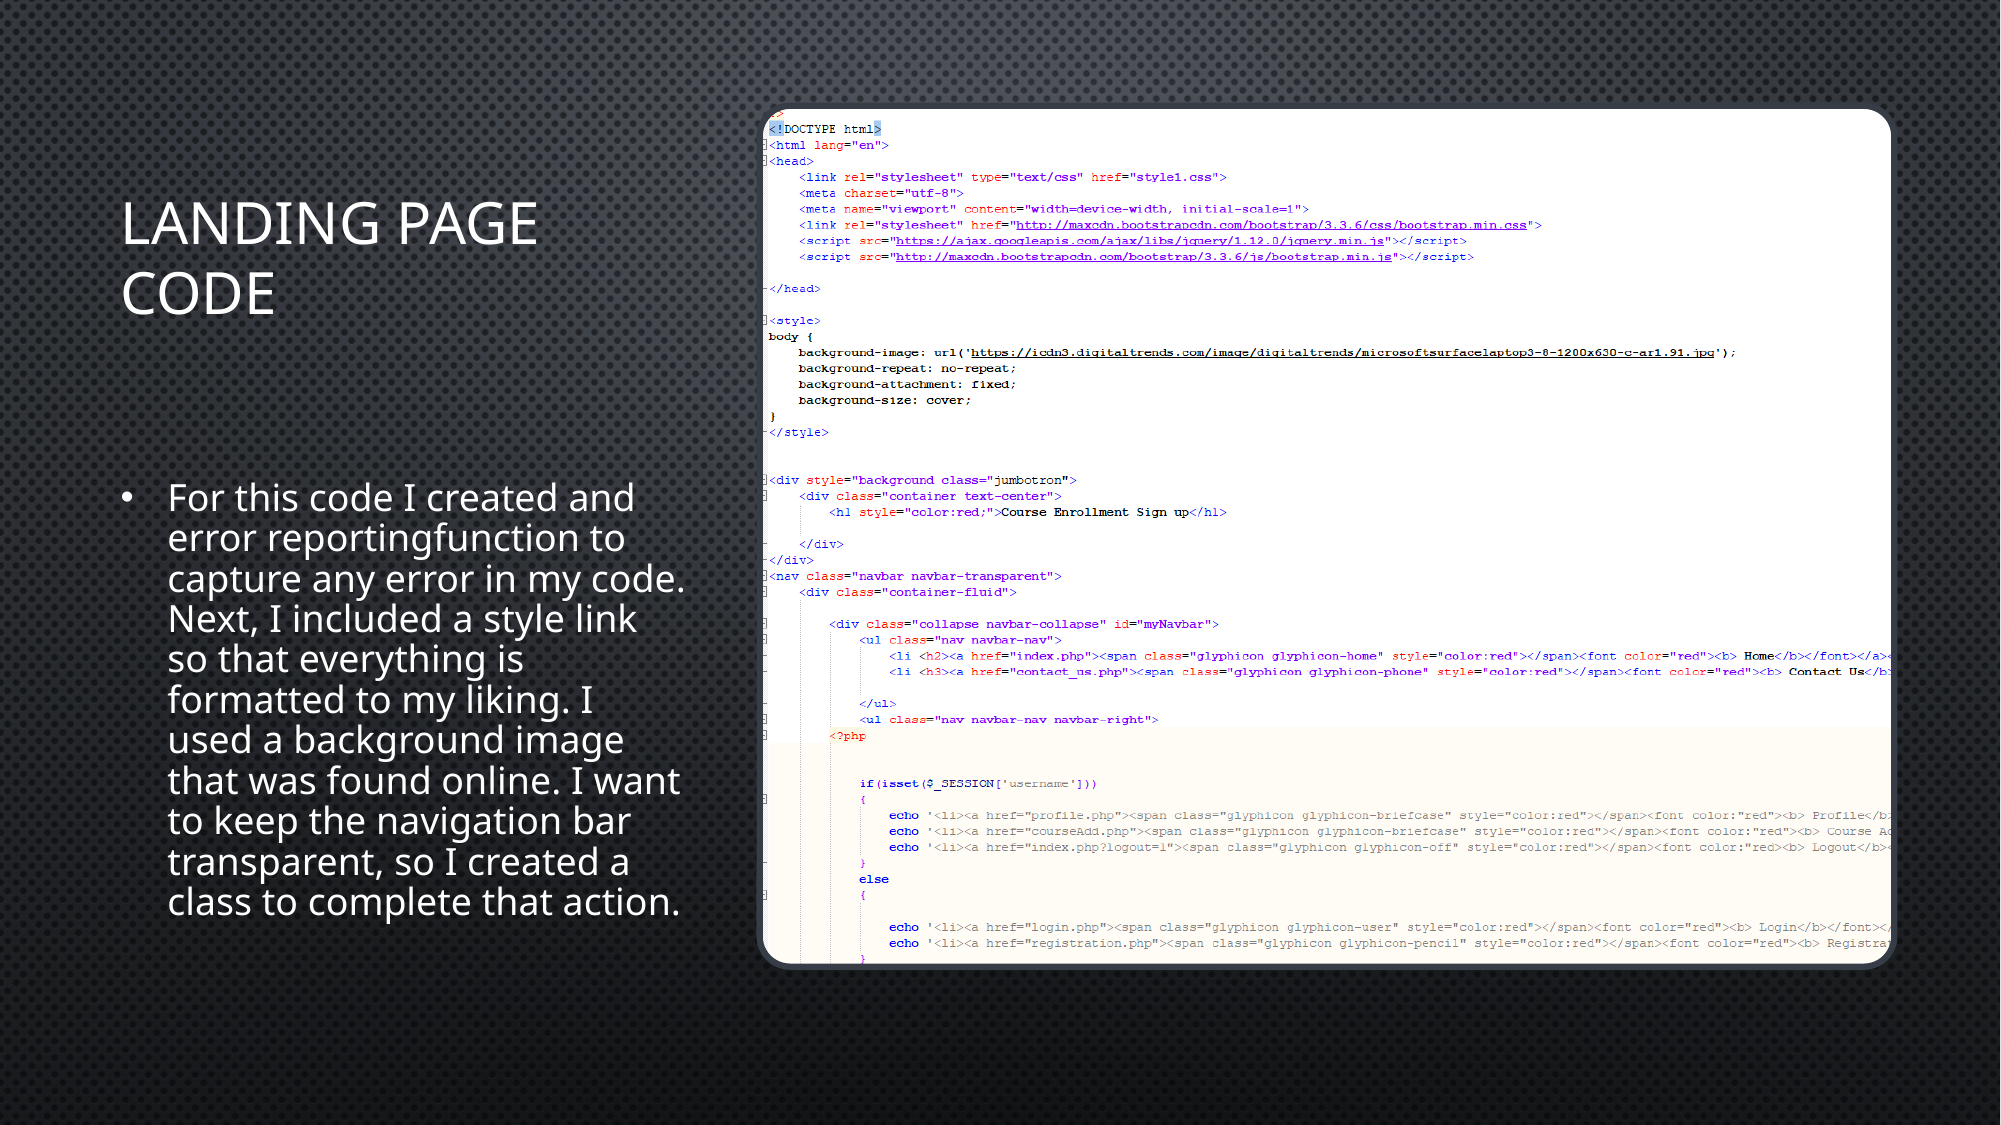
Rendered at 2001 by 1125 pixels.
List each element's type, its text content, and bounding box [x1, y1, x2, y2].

list For this code I created and error reportingfunction to capture any error in my code. Next, I included a style link so that everything is formatted to my liking. I used a background image that was found online. I want to keep the navigation bar transparent, so I created a class to complete that action. [105, 437, 704, 966]
picture [759, 105, 1895, 967]
title Landing page code [105, 99, 704, 413]
